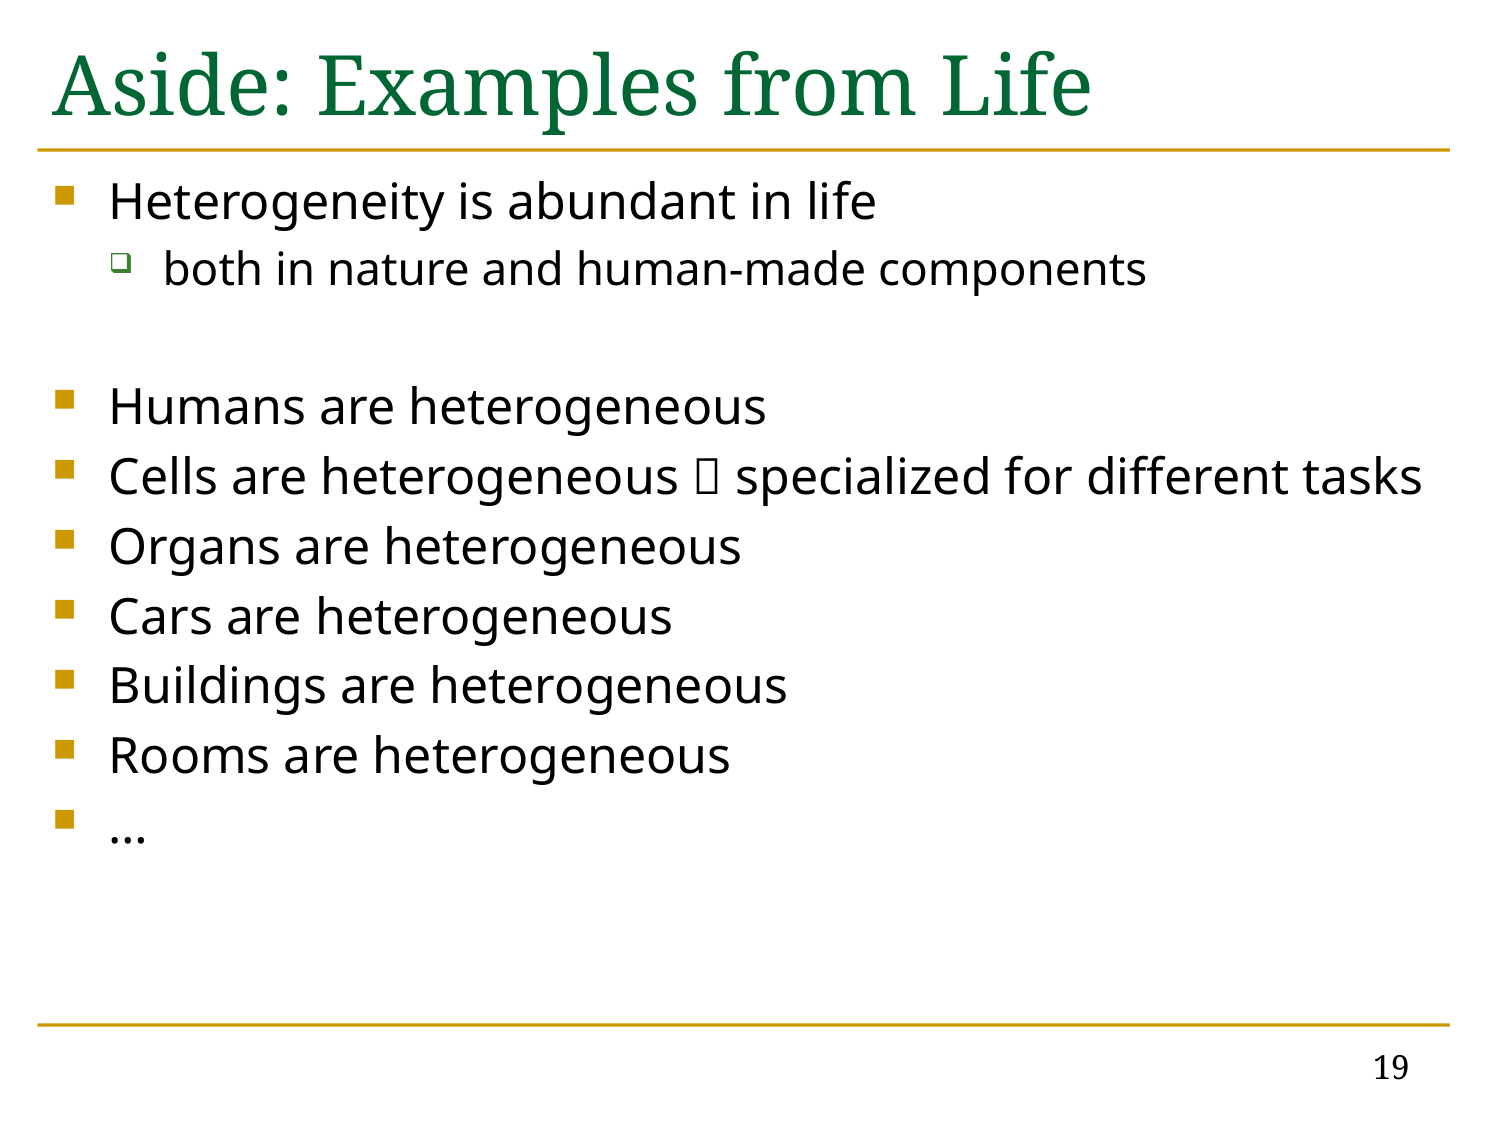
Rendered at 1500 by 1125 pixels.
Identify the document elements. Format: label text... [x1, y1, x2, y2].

title Aside: Examples from Life [37, 24, 1450, 149]
slide_number 19 [1074, 1023, 1426, 1100]
list Heterogeneity is abundant in life both in nature and human-made components Humans are heterogeneous Cells are heterogeneous  specialized for different tasks Organs are heterogeneous Cars are heterogeneous Buildings are heterogeneous Rooms are heterogeneous … [37, 162, 1450, 1039]
